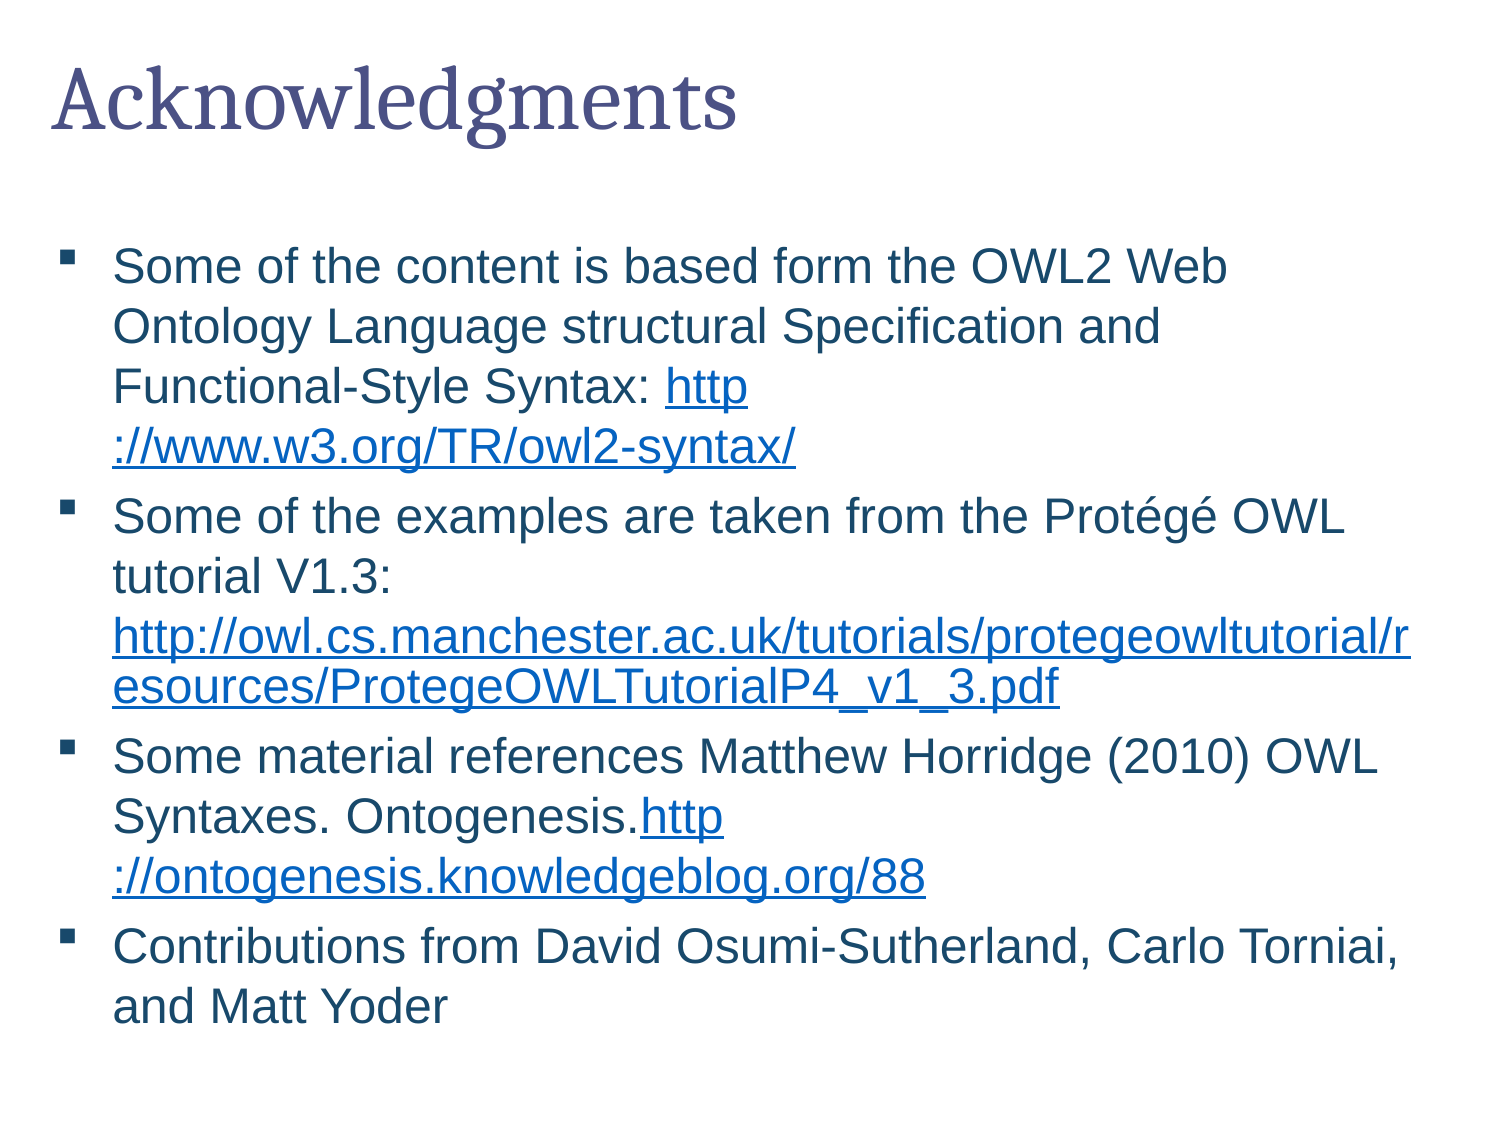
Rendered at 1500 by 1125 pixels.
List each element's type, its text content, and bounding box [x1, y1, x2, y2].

title Acknowledgments [36, 25, 1464, 175]
text_box Some of the content is based form the OWL2 Web Ontology Language structural Specification and Functional-Style Syntax: http://www.w3.org/TR/owl2-syntax/ Some of the examples are taken from the Protégé OWL tutorial V1.3:http://owl.cs.manchester.ac.uk/tutorials/protegeowltutorial/resources/ProtegeOWLTutorialP4_v1_3.pdf Some material references Matthew Horridge (2010) OWL Syntaxes. Ontogenesis.http://ontogenesis.knowledgeblog.org/88 Contributions from David Osumi-Sutherland, Carlo Torniai, and Matt Yoder [41, 225, 1428, 975]
